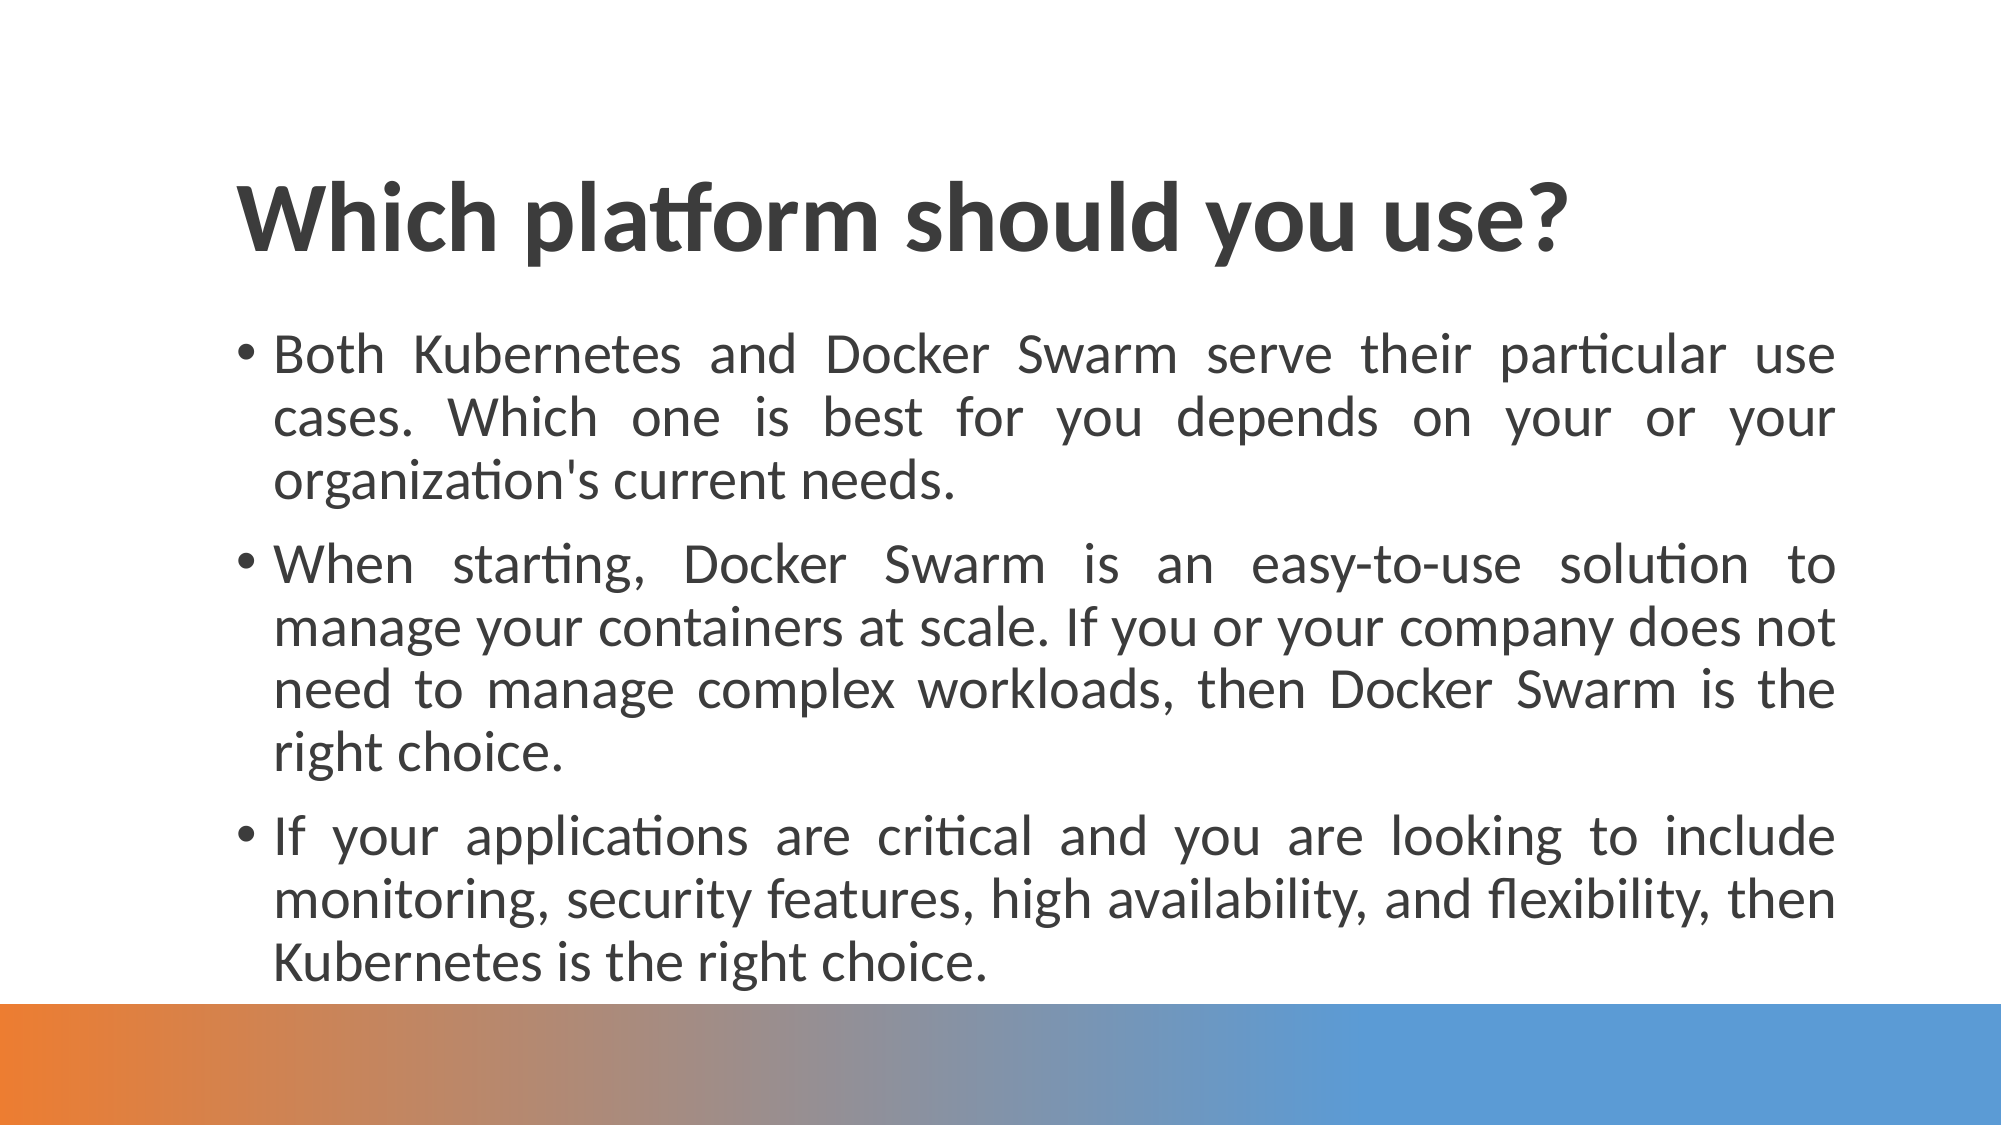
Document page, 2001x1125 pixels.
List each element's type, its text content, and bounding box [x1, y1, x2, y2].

list Both Kubernetes and Docker Swarm serve their particular use cases. Which one is best for you depends on your or your organization's current needs. When starting, Docker Swarm is an easy-to-use solution to manage your containers at scale. If you or your company does not need to manage complex workloads, then Docker Swarm is the right choice. If your applications are critical and you are looking to include monitoring, security features, high availability, and flexibility, then Kubernetes is the right choice. [221, 315, 1853, 1004]
list Which platform should you use? [221, 157, 1597, 257]
